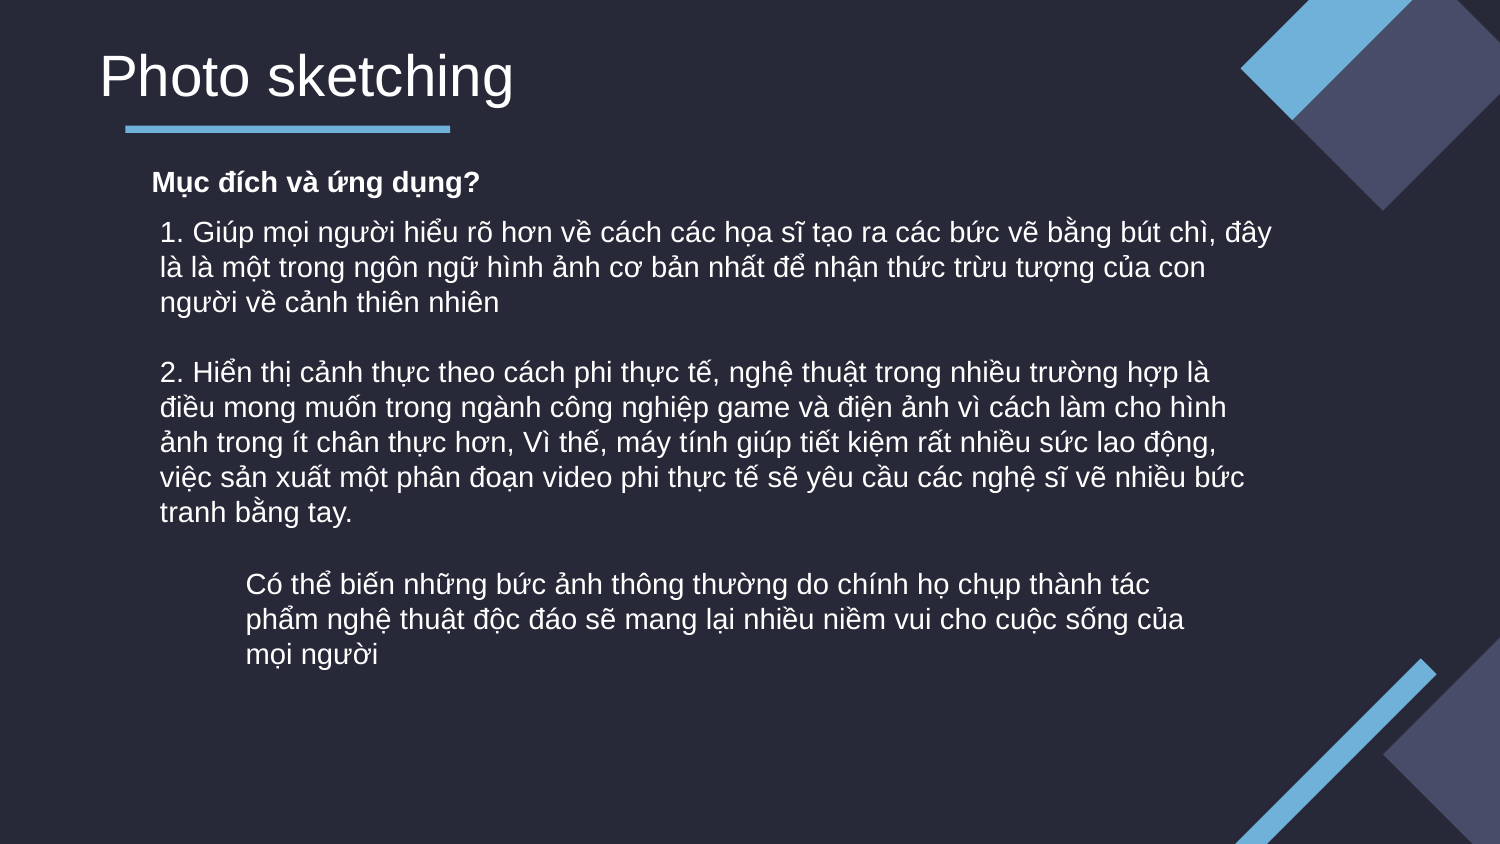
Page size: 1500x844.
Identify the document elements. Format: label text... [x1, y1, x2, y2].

title Photo sketching [84, 29, 1351, 118]
text_box Có thể biến những bức ảnh thông thường do chính họ chụp thành tác phẩm nghệ thuật độc đáo sẽ mang lại nhiều niềm vui cho cuộc sống của mọi người [230, 557, 1204, 678]
text_box [125, 125, 451, 133]
text_box Mục đích và ứng dụng? [136, 155, 733, 206]
text_box 1. Giúp mọi người hiểu rõ hơn về cách các họa sĩ tạo ra các bức vẽ bằng bút chì, đây là là một trong ngôn ngữ hình ảnh cơ bản nhất để nhận thức trừu tượng của con người về cảnh thiên nhiên 2. Hiển thị cảnh thực theo cách phi thực tế, nghệ thuật trong nhiều trường hợp là điều mong muốn trong ngành công nghiệp game và điện ảnh vì cách làm cho hình ảnh trong ít chân thực hơn, Vì thế, máy tính giúp tiết kiệm rất nhiều sức lao động, việc sản xuất một phân đoạn video phi thực tế sẽ yêu cầu các nghệ sĩ vẽ nhiều bức tranh bằng tay. [145, 206, 1290, 536]
